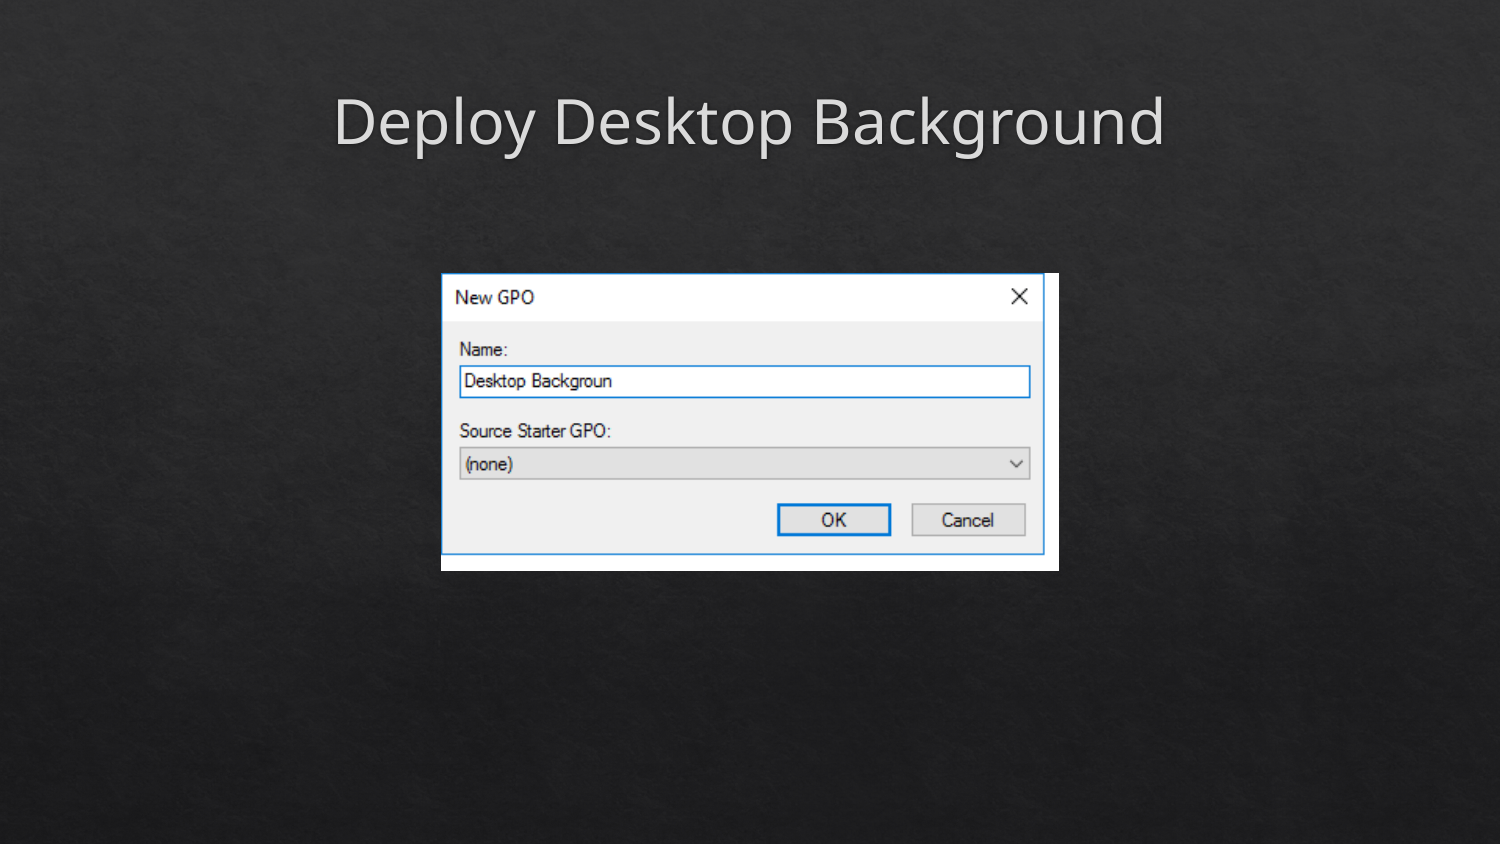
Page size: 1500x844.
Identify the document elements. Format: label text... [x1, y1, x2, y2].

picture [441, 273, 1059, 571]
title Deploy Desktop Background [118, 72, 1382, 167]
